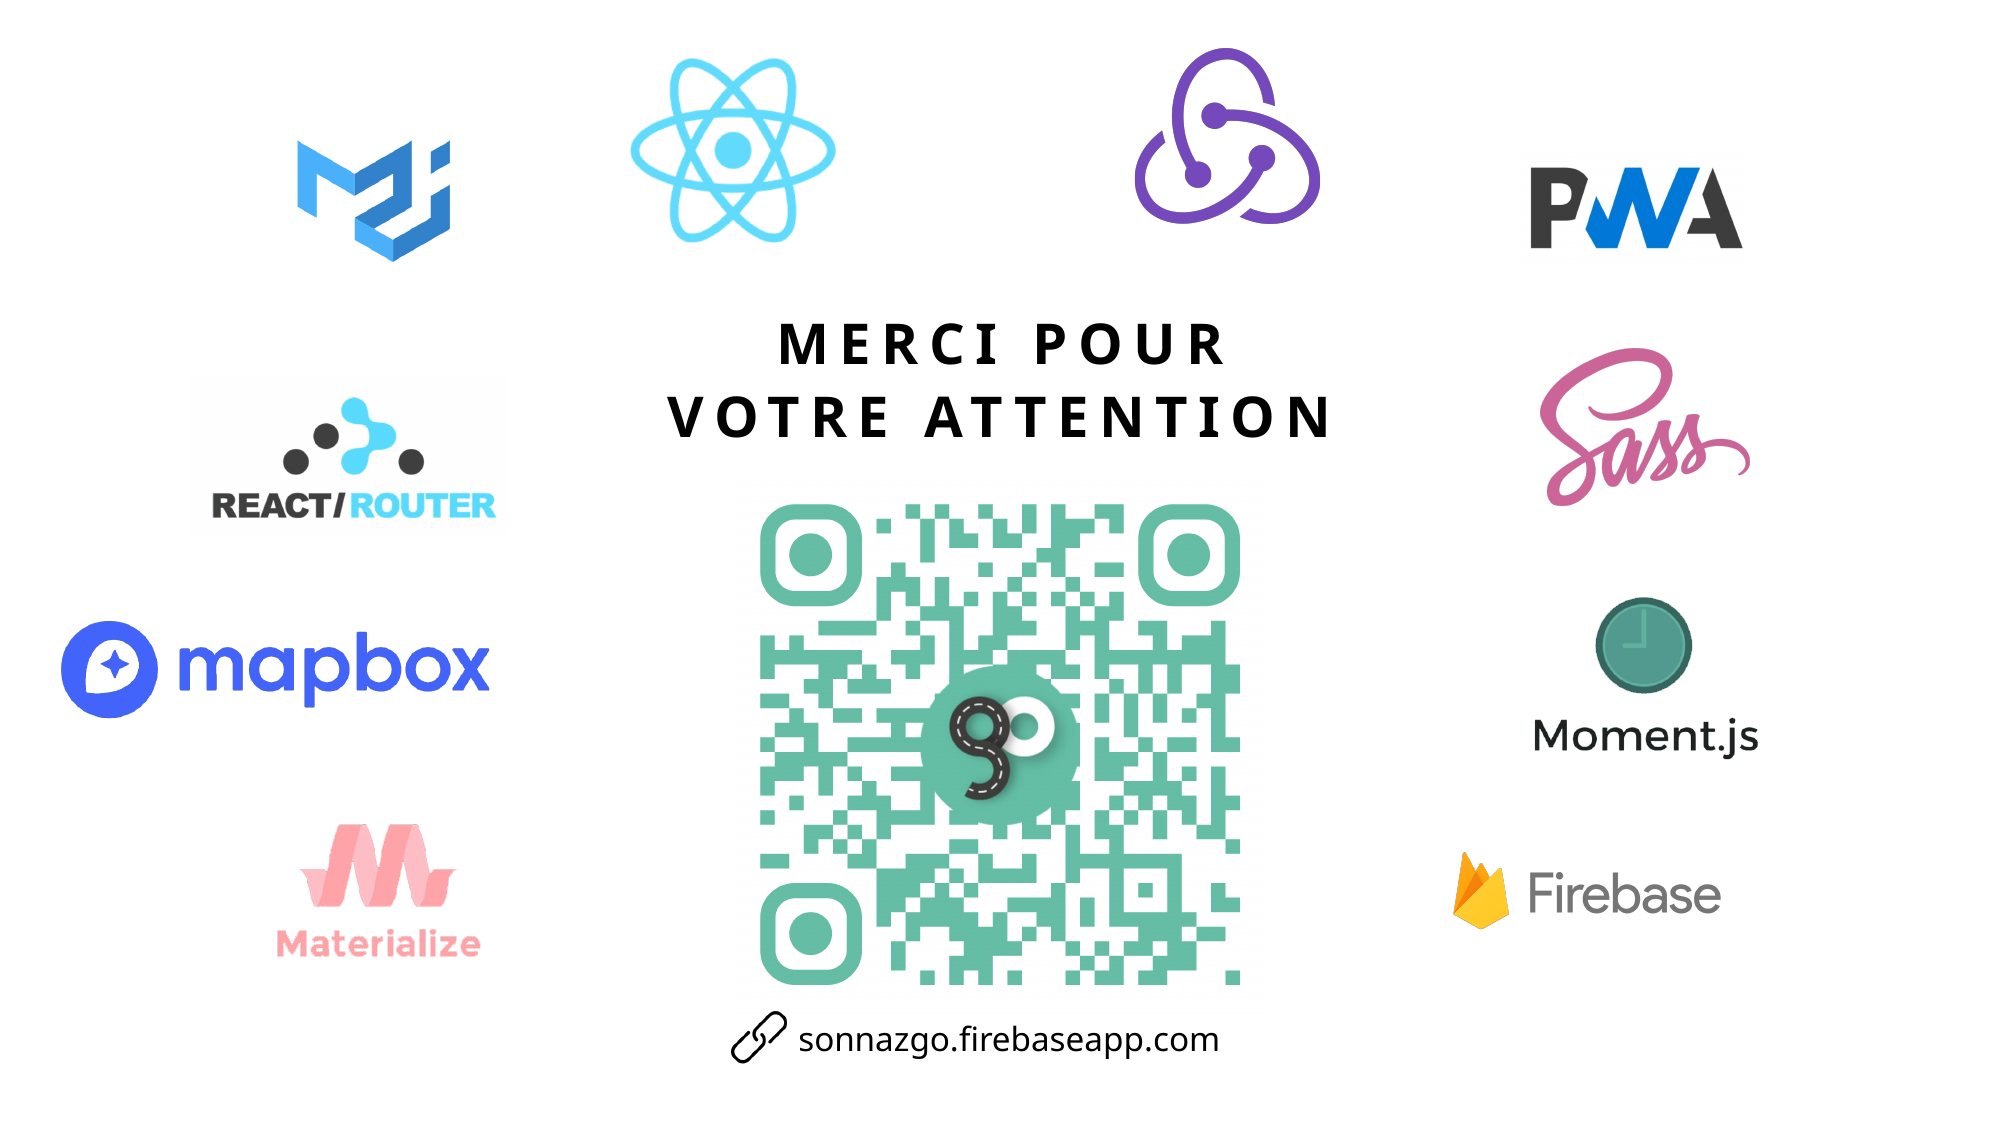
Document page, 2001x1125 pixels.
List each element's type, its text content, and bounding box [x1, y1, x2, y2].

picture [1128, 48, 1323, 224]
picture [263, 795, 500, 989]
picture [189, 377, 509, 536]
picture [49, 586, 503, 745]
picture [1540, 348, 1750, 506]
picture [1398, 794, 1776, 989]
picture [1514, 147, 1750, 269]
text_box sonnazgo.firebaseapp.com [783, 1010, 1356, 1066]
text_box MERCI POUR VOTRE ATTENTION [653, 294, 1347, 457]
picture [1490, 586, 1790, 765]
picture [731, 475, 1269, 1065]
picture [247, 74, 500, 327]
picture [567, 17, 895, 270]
